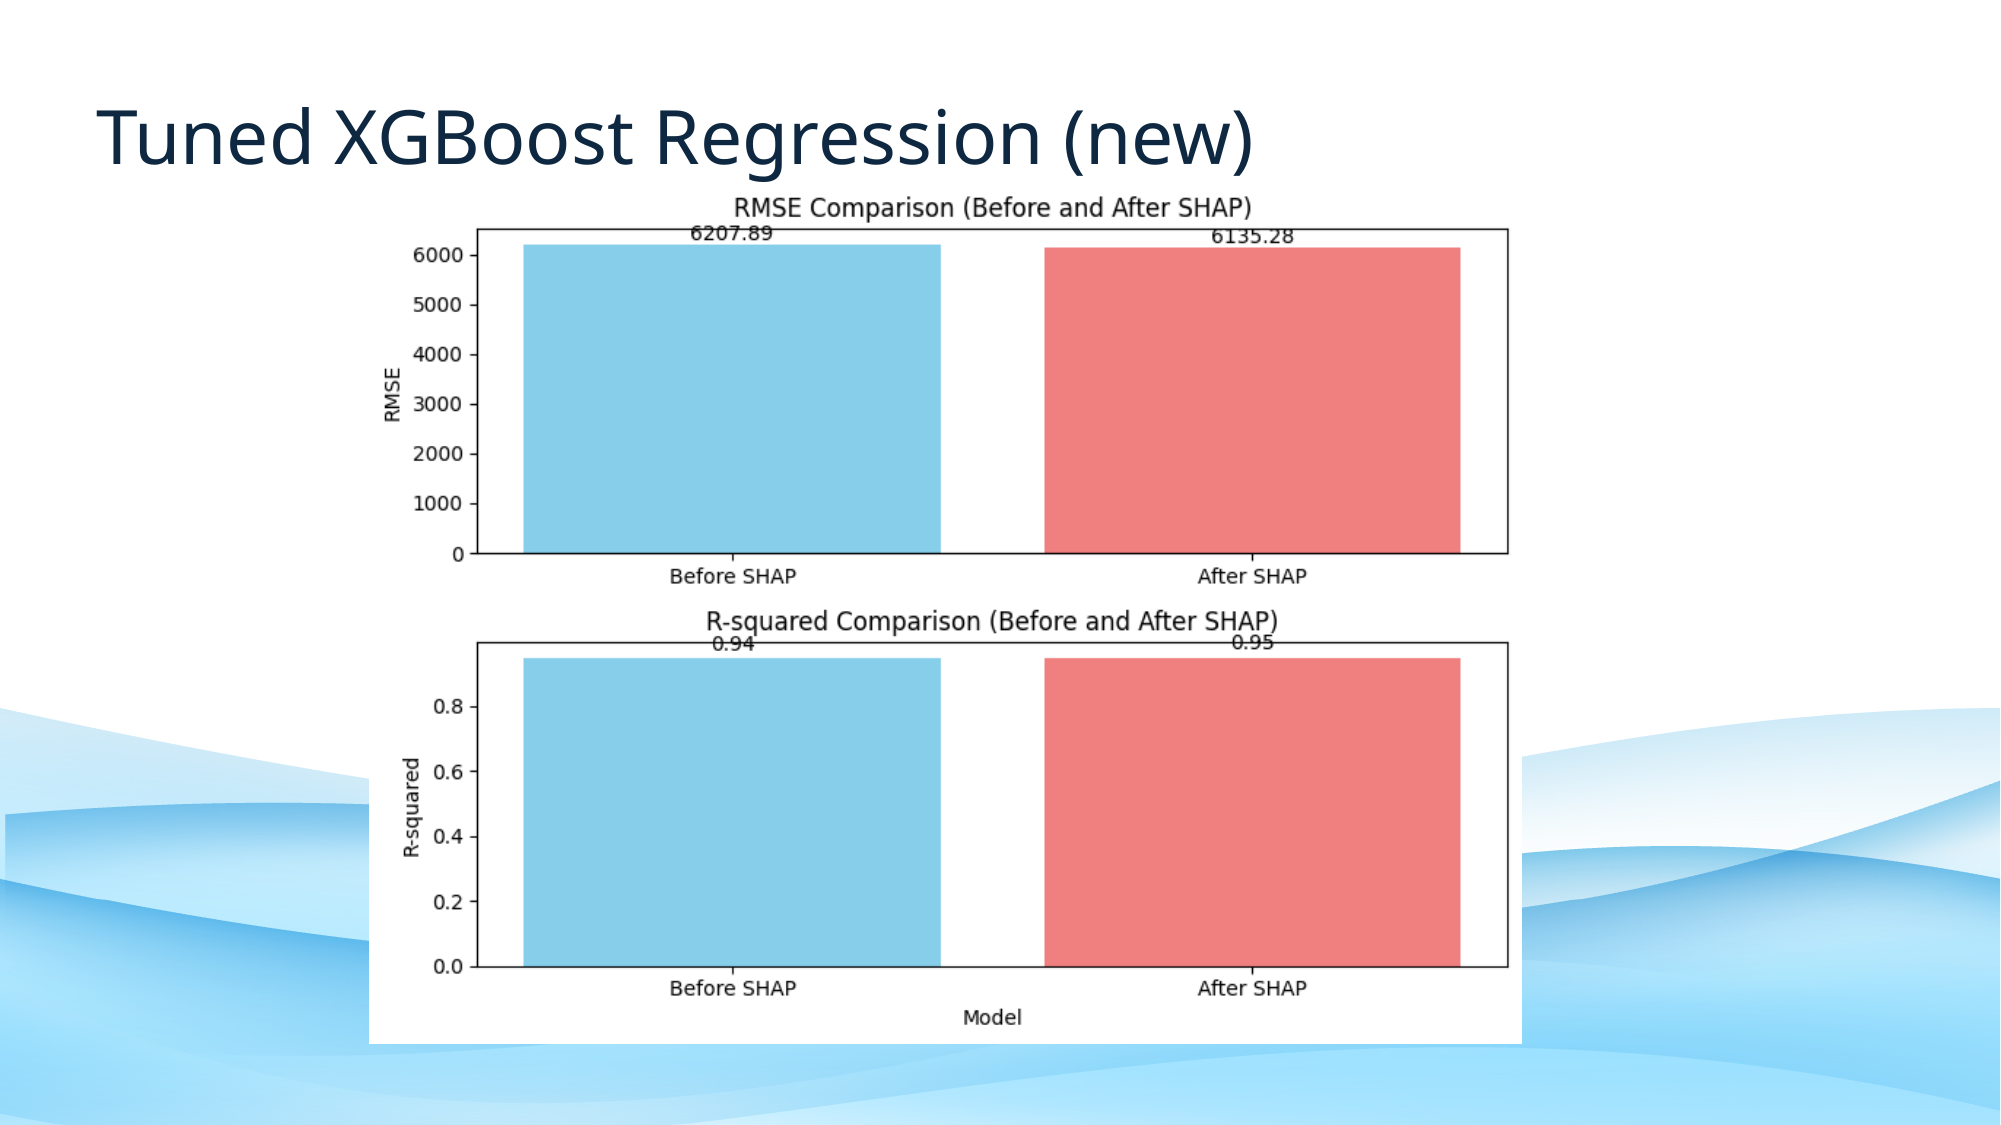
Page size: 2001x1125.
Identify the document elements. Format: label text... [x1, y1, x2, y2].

text_box Tuned XGBoost Regression (new) [81, 81, 1414, 187]
picture [0, 0, 2001, 1125]
